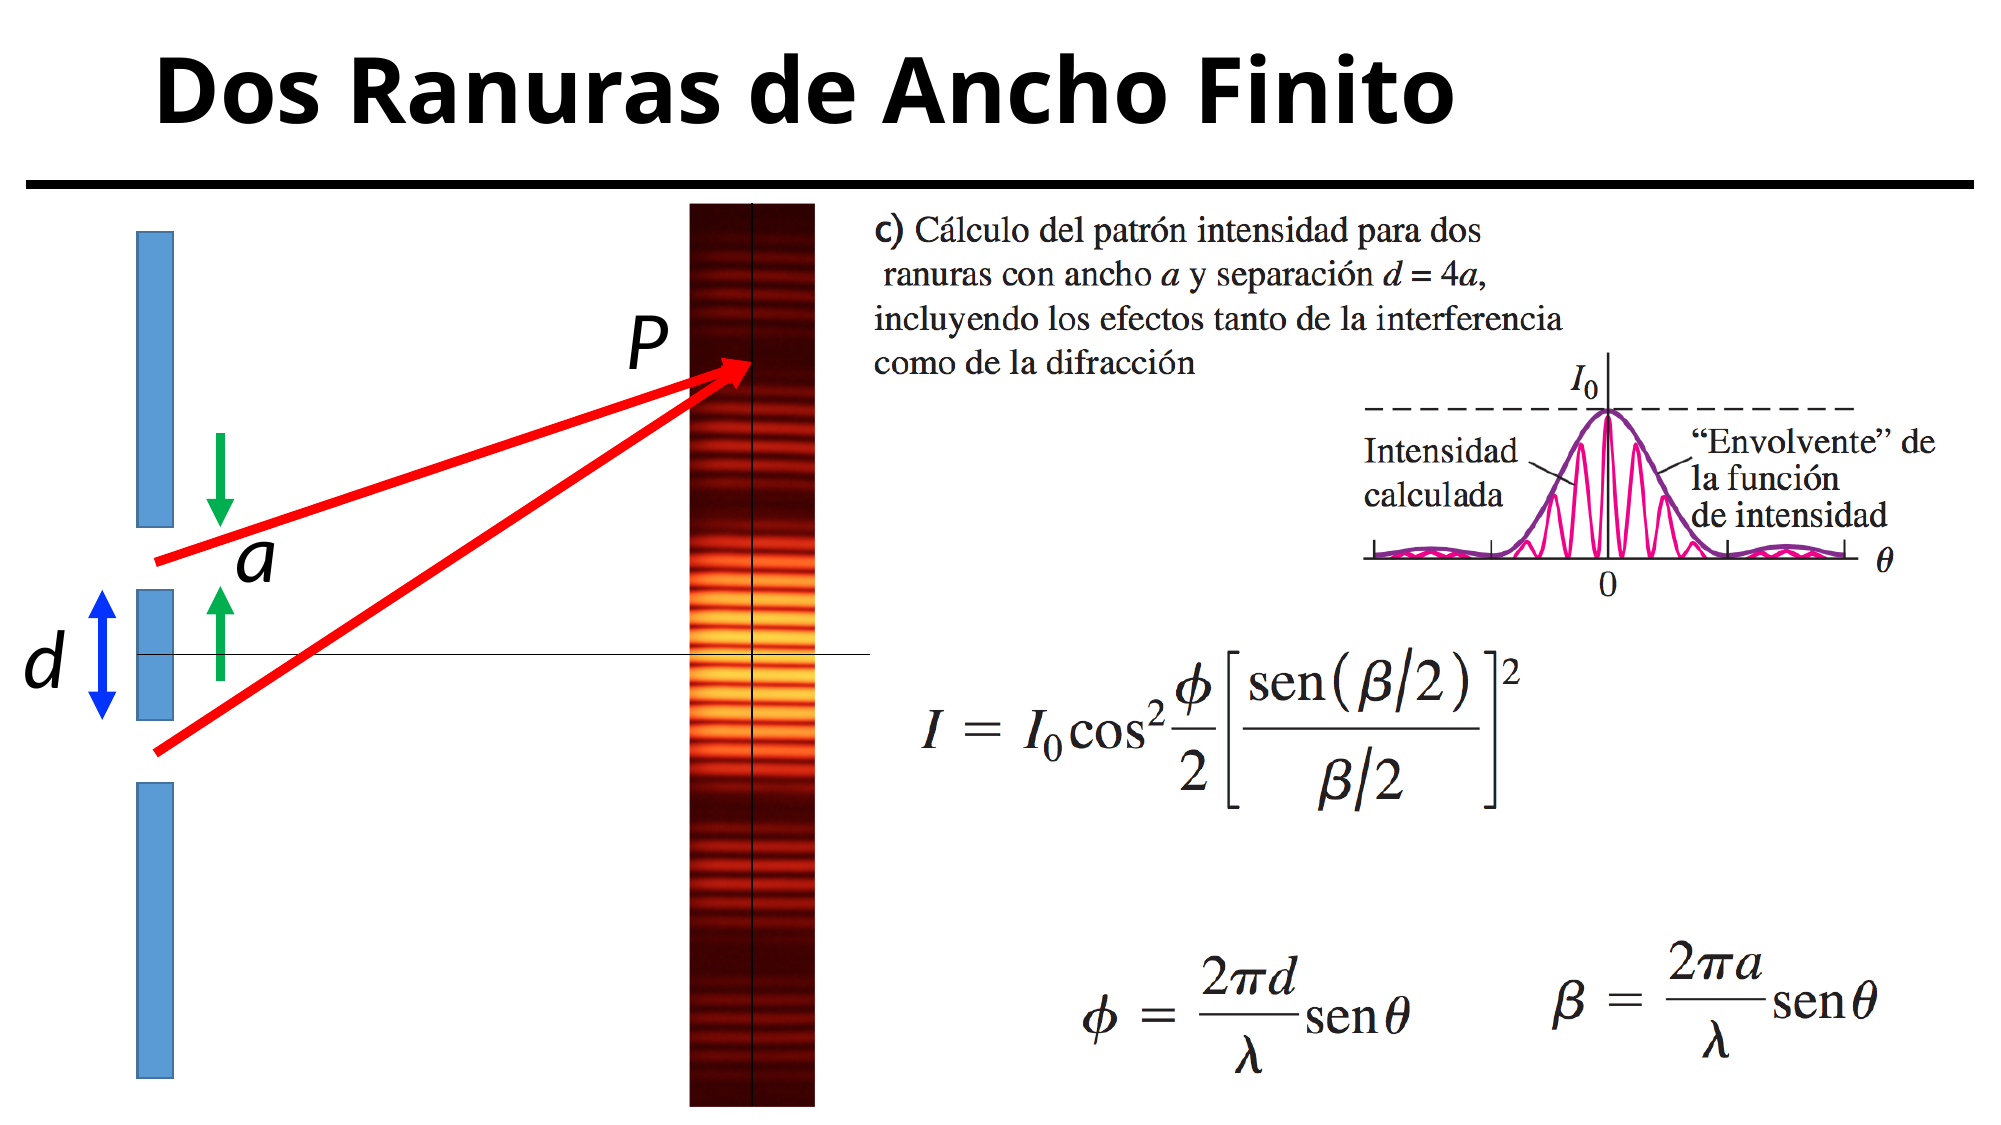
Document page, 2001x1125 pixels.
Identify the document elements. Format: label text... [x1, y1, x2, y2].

title Dos Ranuras de Ancho Finito [137, 26, 1863, 161]
picture [1543, 918, 1894, 1079]
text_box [137, 203, 871, 1107]
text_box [870, 200, 1986, 606]
picture [1072, 930, 1430, 1099]
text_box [7, 589, 103, 720]
picture [871, 606, 1525, 821]
